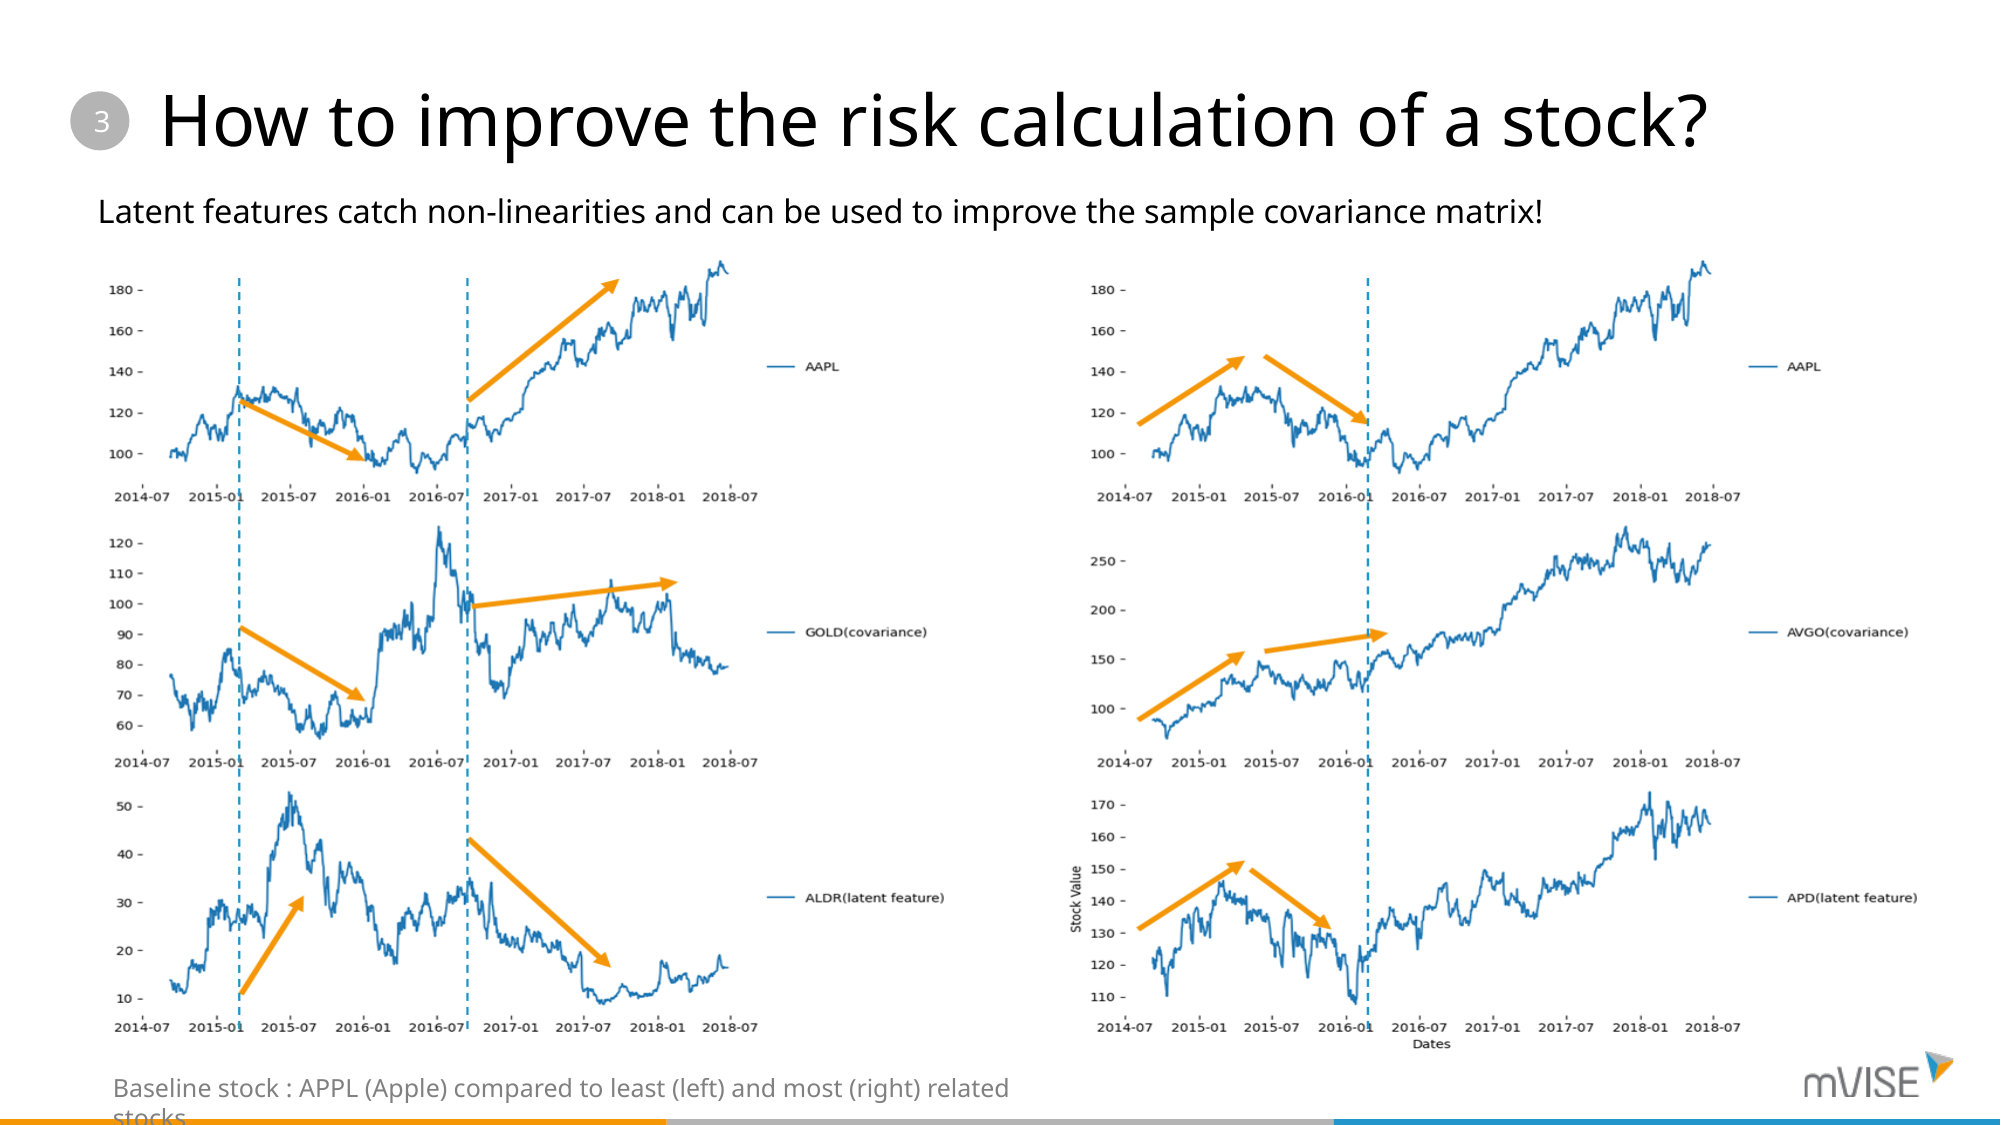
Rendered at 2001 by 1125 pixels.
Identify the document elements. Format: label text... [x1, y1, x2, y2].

picture [93, 257, 951, 1063]
text_box 3 [69, 90, 131, 152]
title How to improve the risk calculation of a stock? [144, 66, 1919, 170]
text_box Latent features catch non-linearities and can be used to improve the sample covariance matrix! [82, 188, 1919, 260]
picture [1067, 257, 1925, 1058]
text_box Baseline stock : APPL (Apple) compared to least (left) and most (right) related stocks [98, 1065, 1035, 1125]
